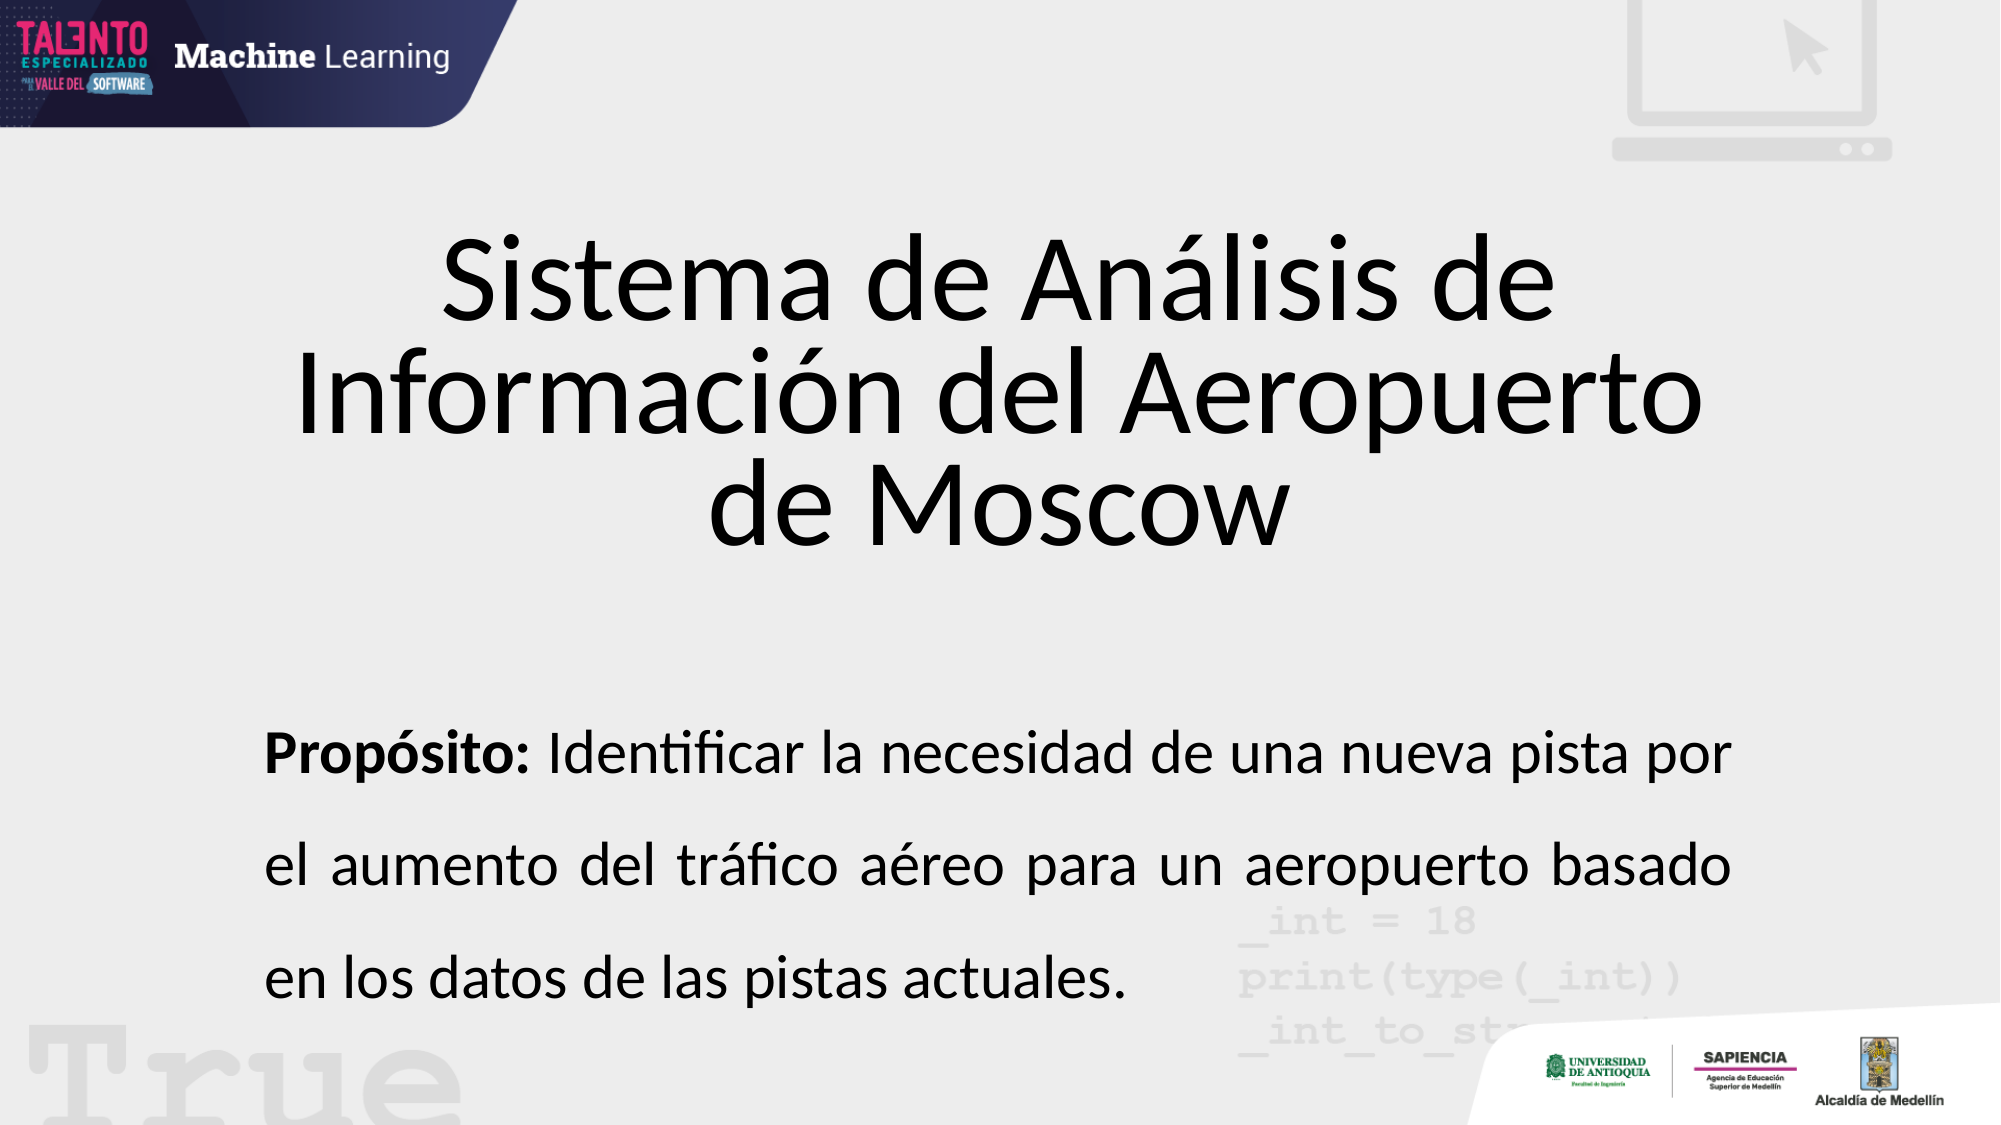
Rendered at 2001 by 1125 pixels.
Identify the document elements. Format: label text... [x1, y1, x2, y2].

title Sistema de Análisis de Información del Aeropuerto de Moscow [249, 184, 1750, 576]
picture [0, 0, 2001, 1125]
subtitle Propósito: Identificar la necesidad de una nueva pista por el aumento del tráfico aéreo para un aeropuerto basado en los datos de las pistas actuales. [249, 665, 1750, 1004]
